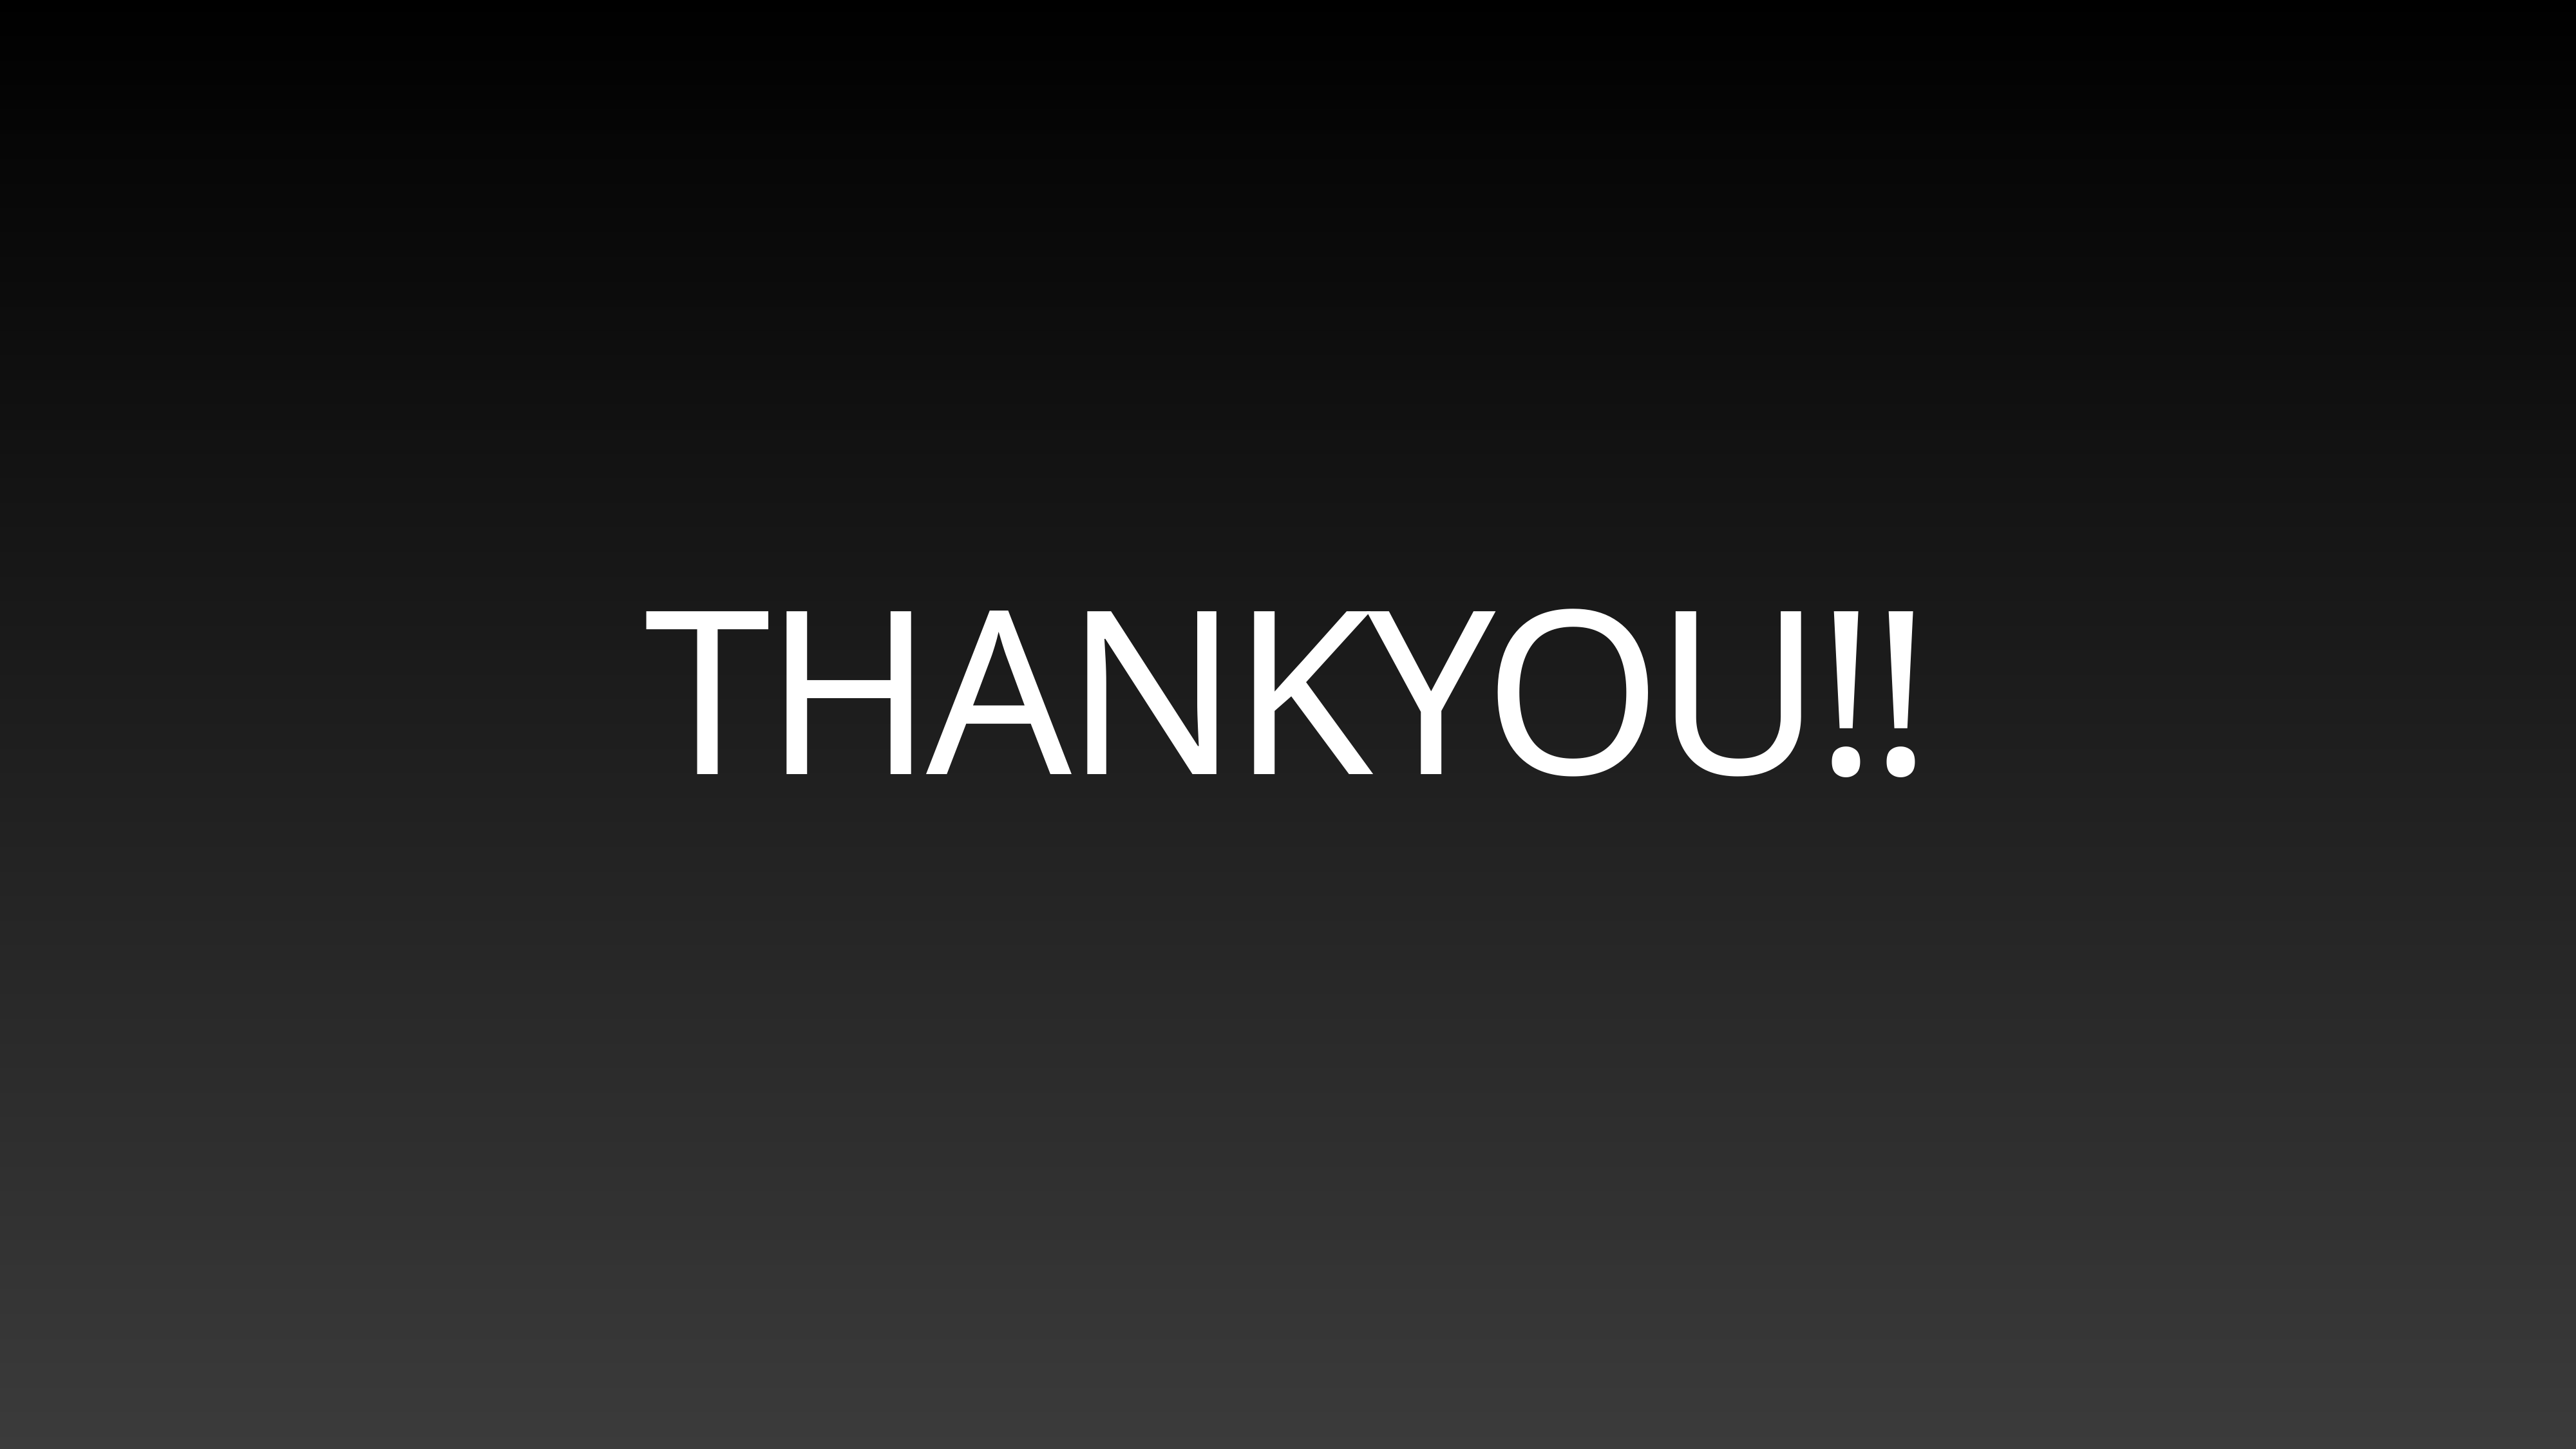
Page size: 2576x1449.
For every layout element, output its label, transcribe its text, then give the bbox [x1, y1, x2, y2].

title THANKYOU!! [133, 263, 2443, 824]
